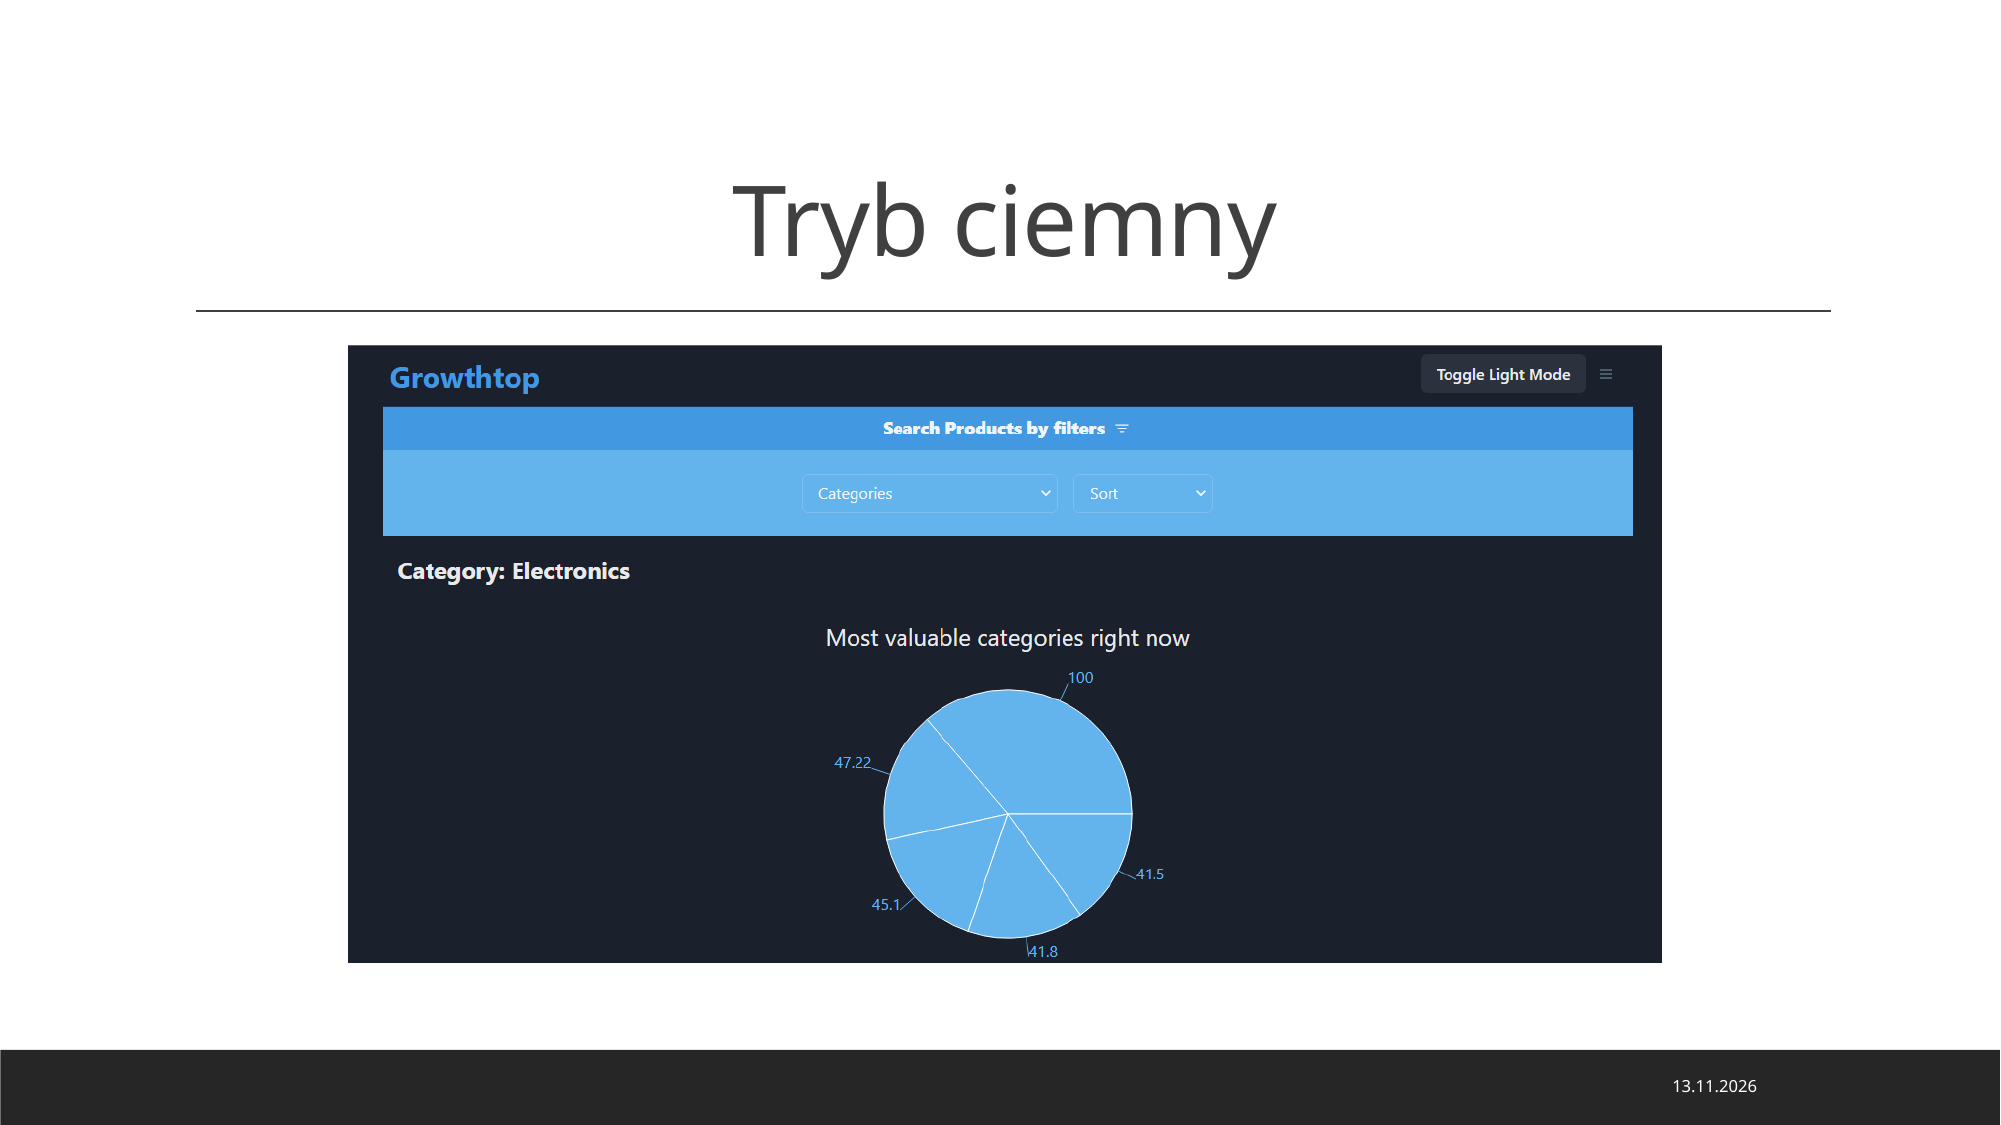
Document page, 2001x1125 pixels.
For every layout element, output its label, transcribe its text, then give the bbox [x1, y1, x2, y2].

title Tryb ciemny [180, 47, 1830, 285]
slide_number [1348, 1057, 1773, 1118]
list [347, 345, 1662, 964]
